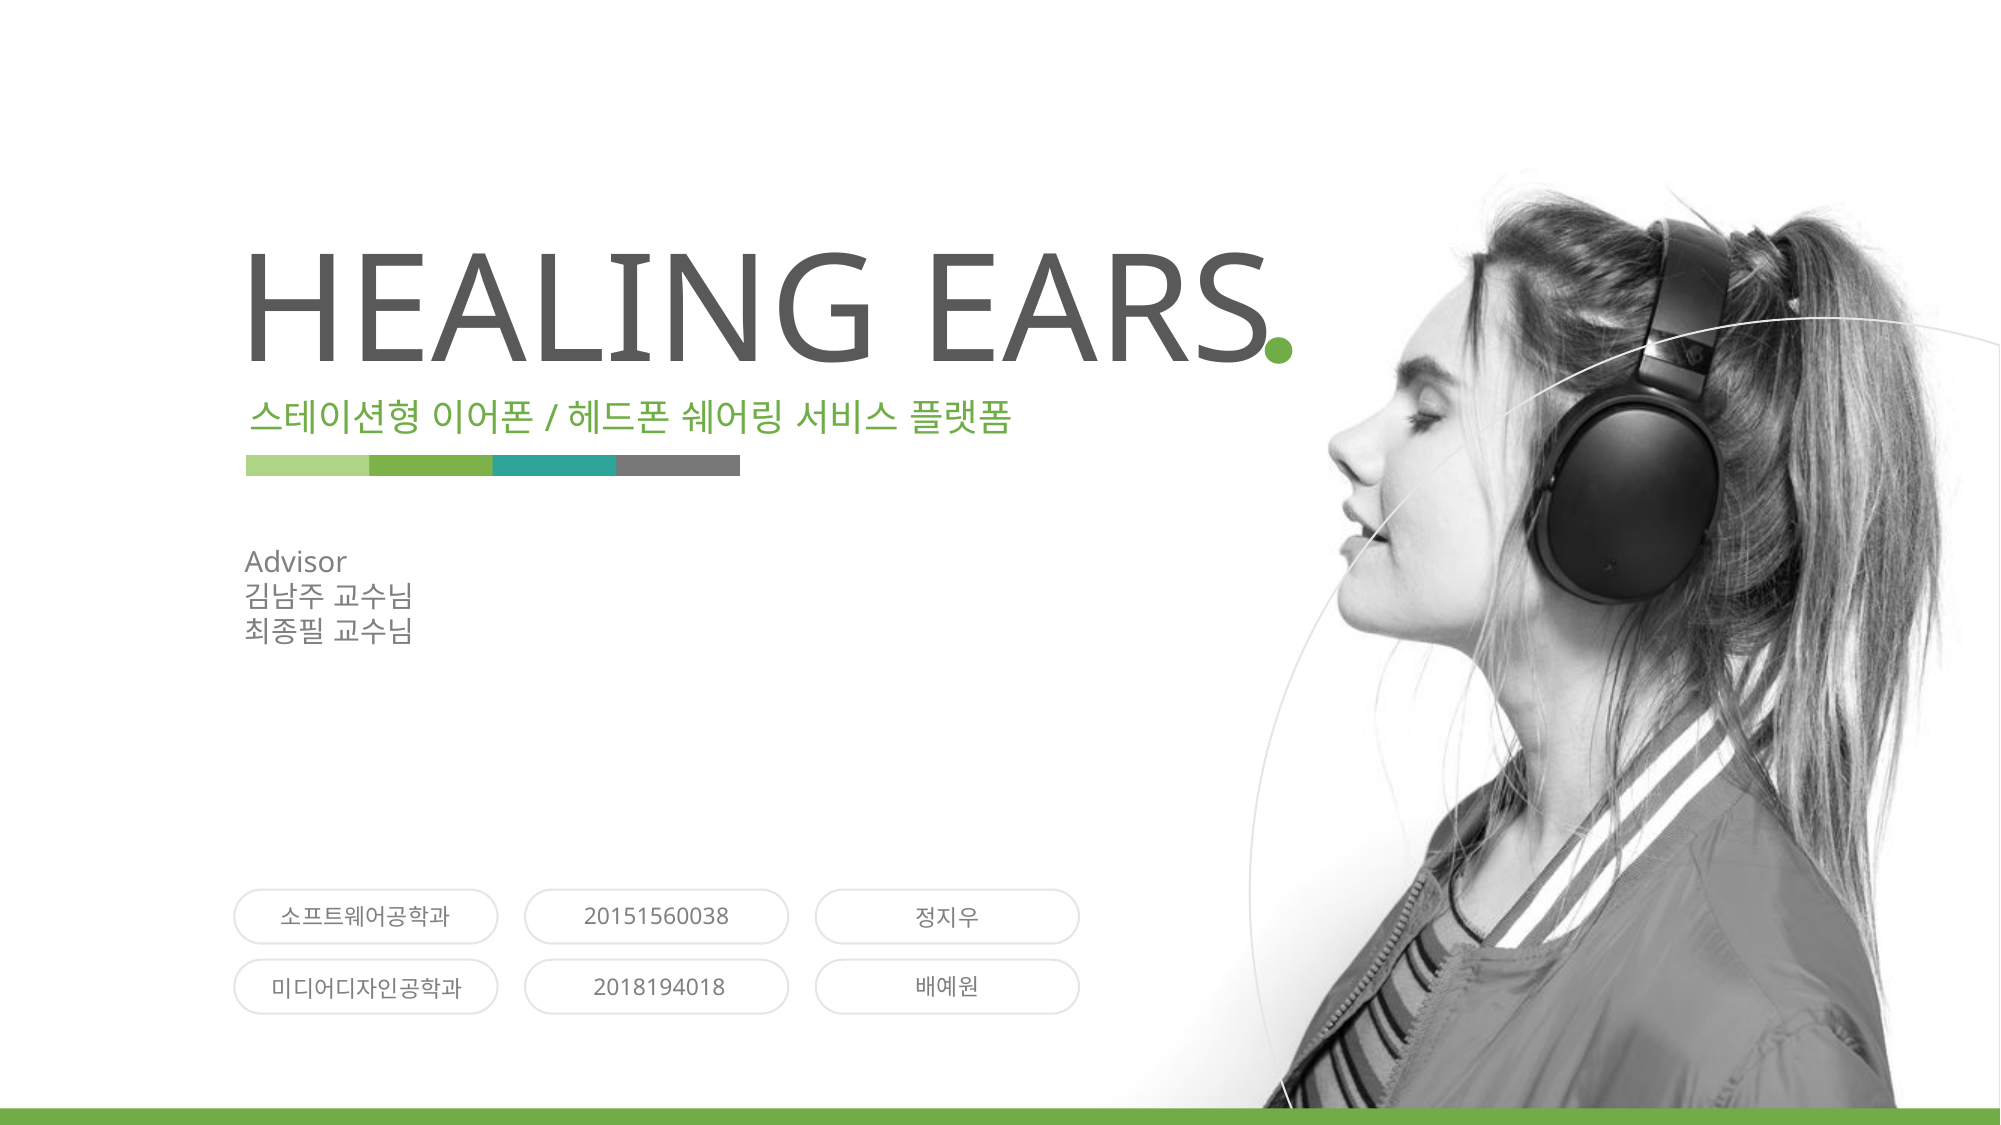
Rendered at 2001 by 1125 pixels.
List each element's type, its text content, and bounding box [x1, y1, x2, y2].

text_box HEALING EARS [222, 204, 874, 399]
text_box [0, 1107, 2000, 1125]
picture [874, 16, 2000, 1109]
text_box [246, 455, 740, 476]
text_box 스테이션형 이어폰/헤드폰 쉐어링 서비스 플랫폼 [234, 386, 874, 447]
text_box Advisor 김남주 교수님 최종필 교수님 [229, 535, 494, 656]
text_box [234, 889, 1080, 1014]
